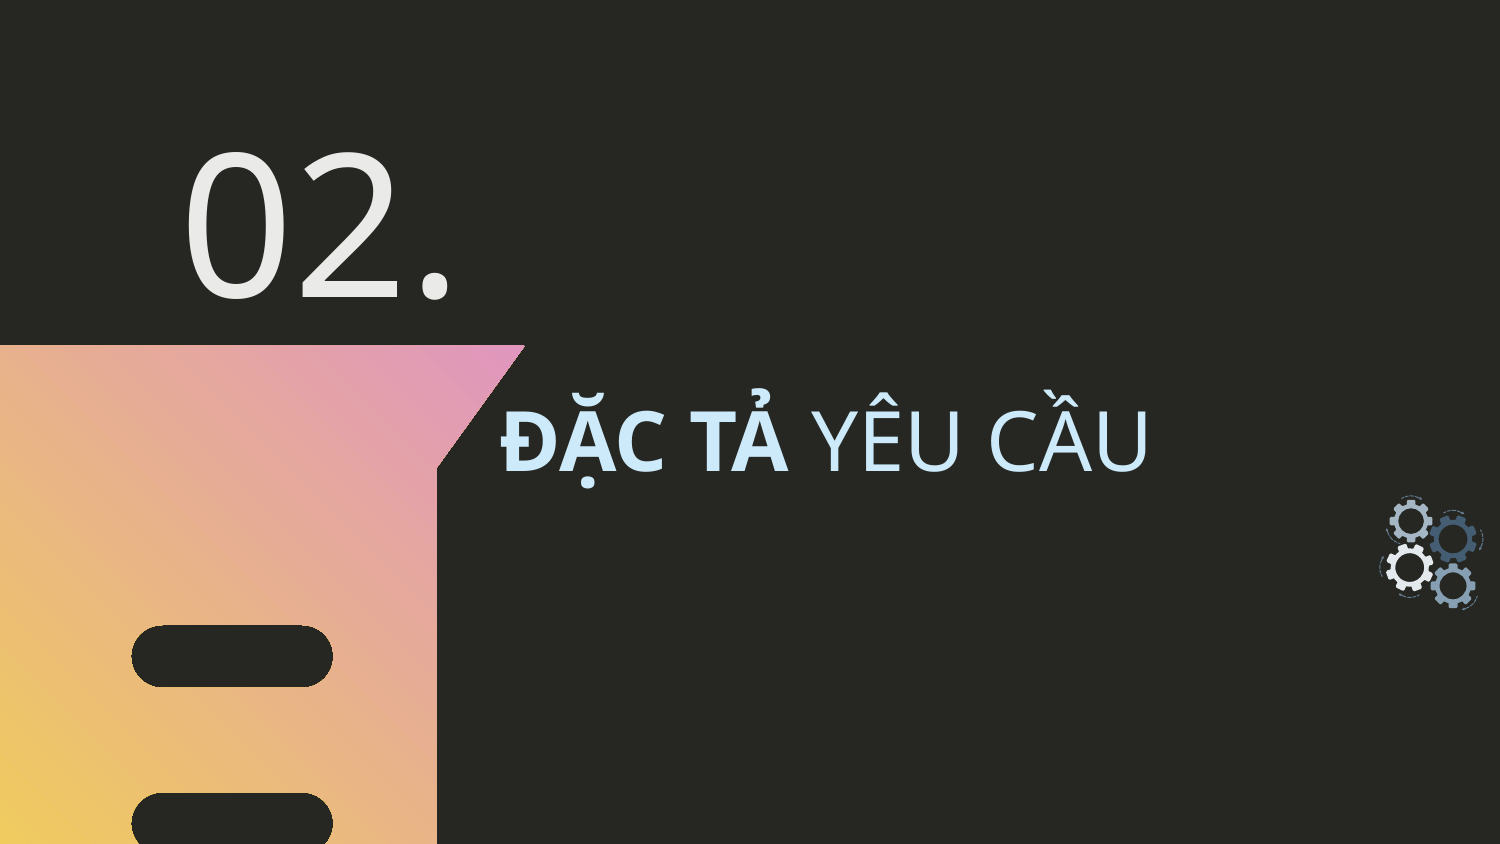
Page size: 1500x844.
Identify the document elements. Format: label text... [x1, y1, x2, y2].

title ĐẶC TẢ YÊU CẦU [484, 323, 1500, 553]
title 02. [116, 88, 525, 345]
text_box [0, 345, 525, 844]
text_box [1379, 495, 1484, 611]
